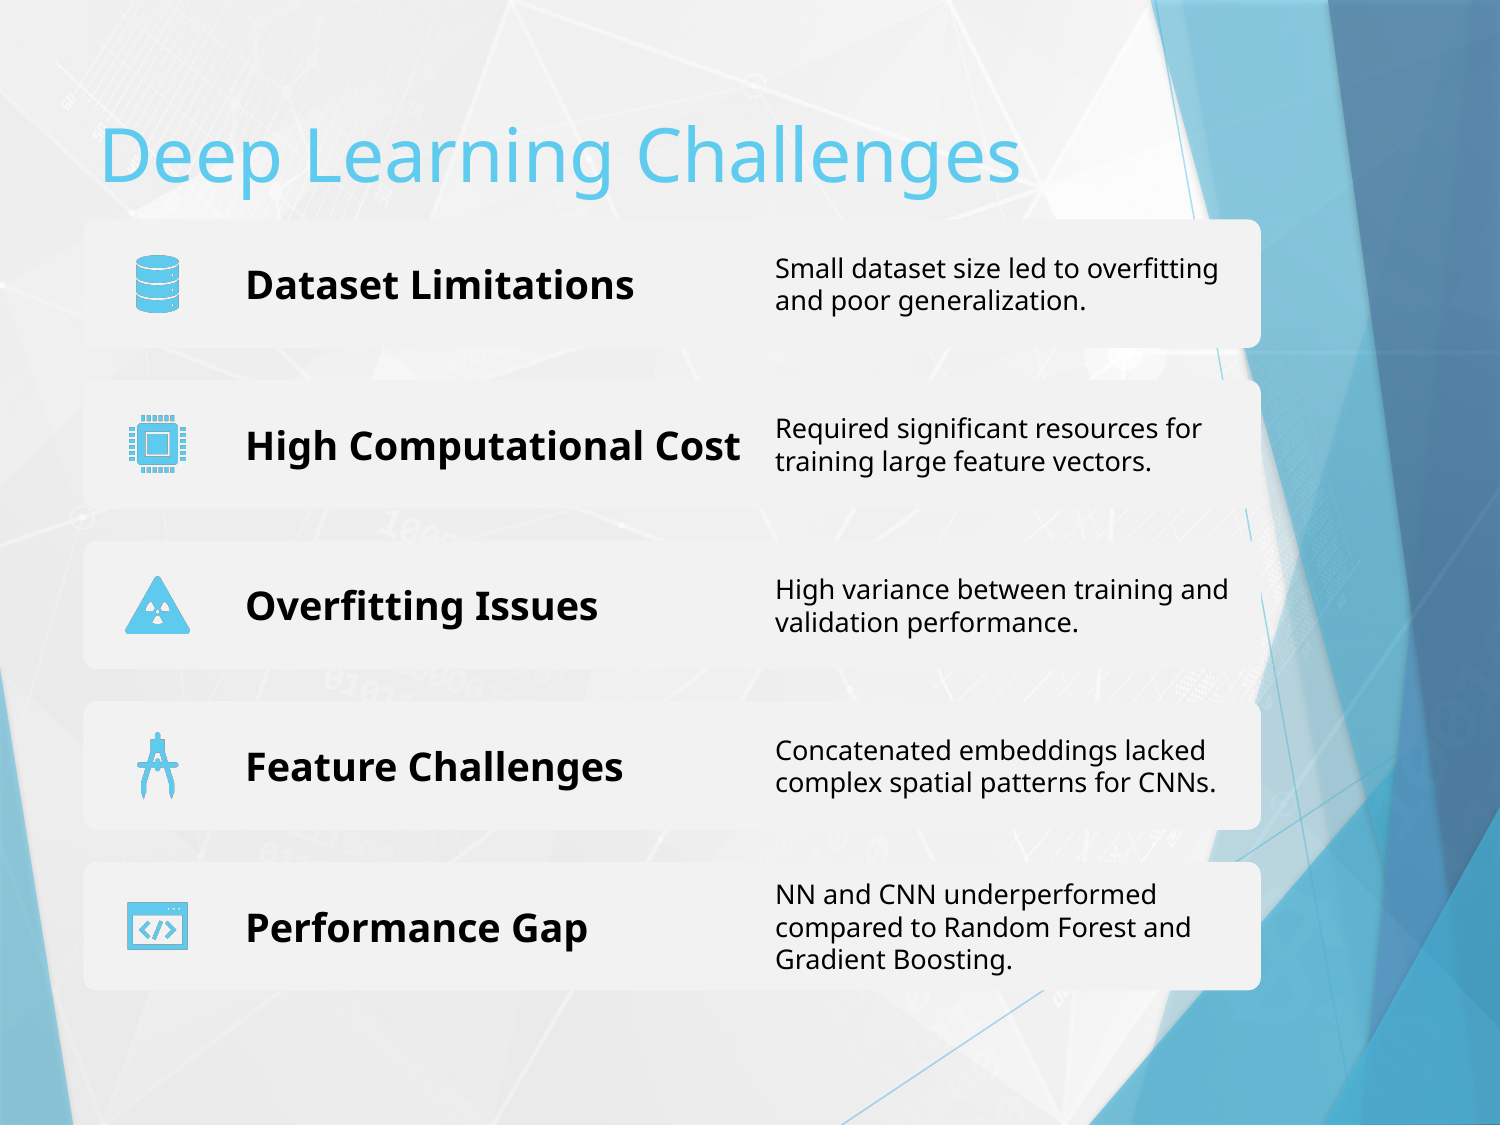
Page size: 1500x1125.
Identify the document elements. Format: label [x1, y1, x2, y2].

picture [0, 0, 1500, 1125]
list [82, 218, 1262, 992]
